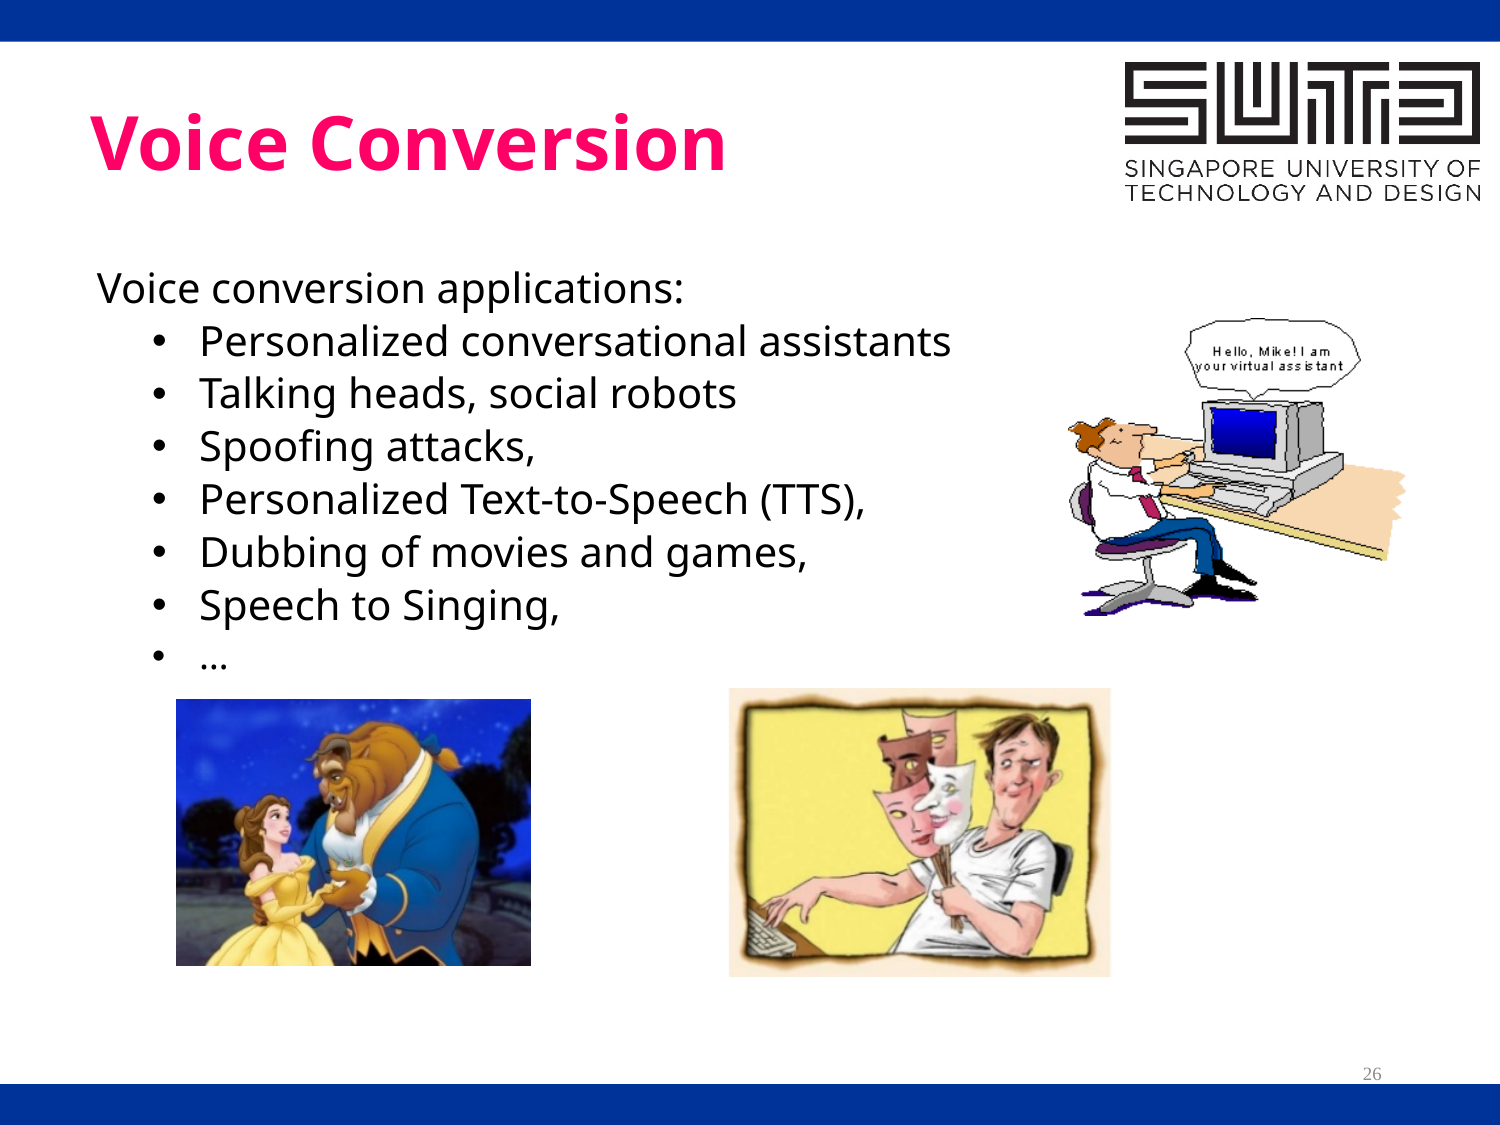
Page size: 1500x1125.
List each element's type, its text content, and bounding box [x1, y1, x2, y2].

title Voice Conversion [75, 82, 1283, 270]
picture [728, 688, 1113, 977]
picture [1068, 318, 1407, 616]
slide_number 26 [1059, 1042, 1397, 1103]
list Voice conversion applications: Personalized conversational assistants Talking heads, social robots Spoofing attacks, Personalized Text-to-Speech (TTS), Dubbing of movies and games, Speech to Singing, … [81, 259, 1376, 974]
picture [176, 699, 531, 966]
picture [1124, 62, 1480, 201]
